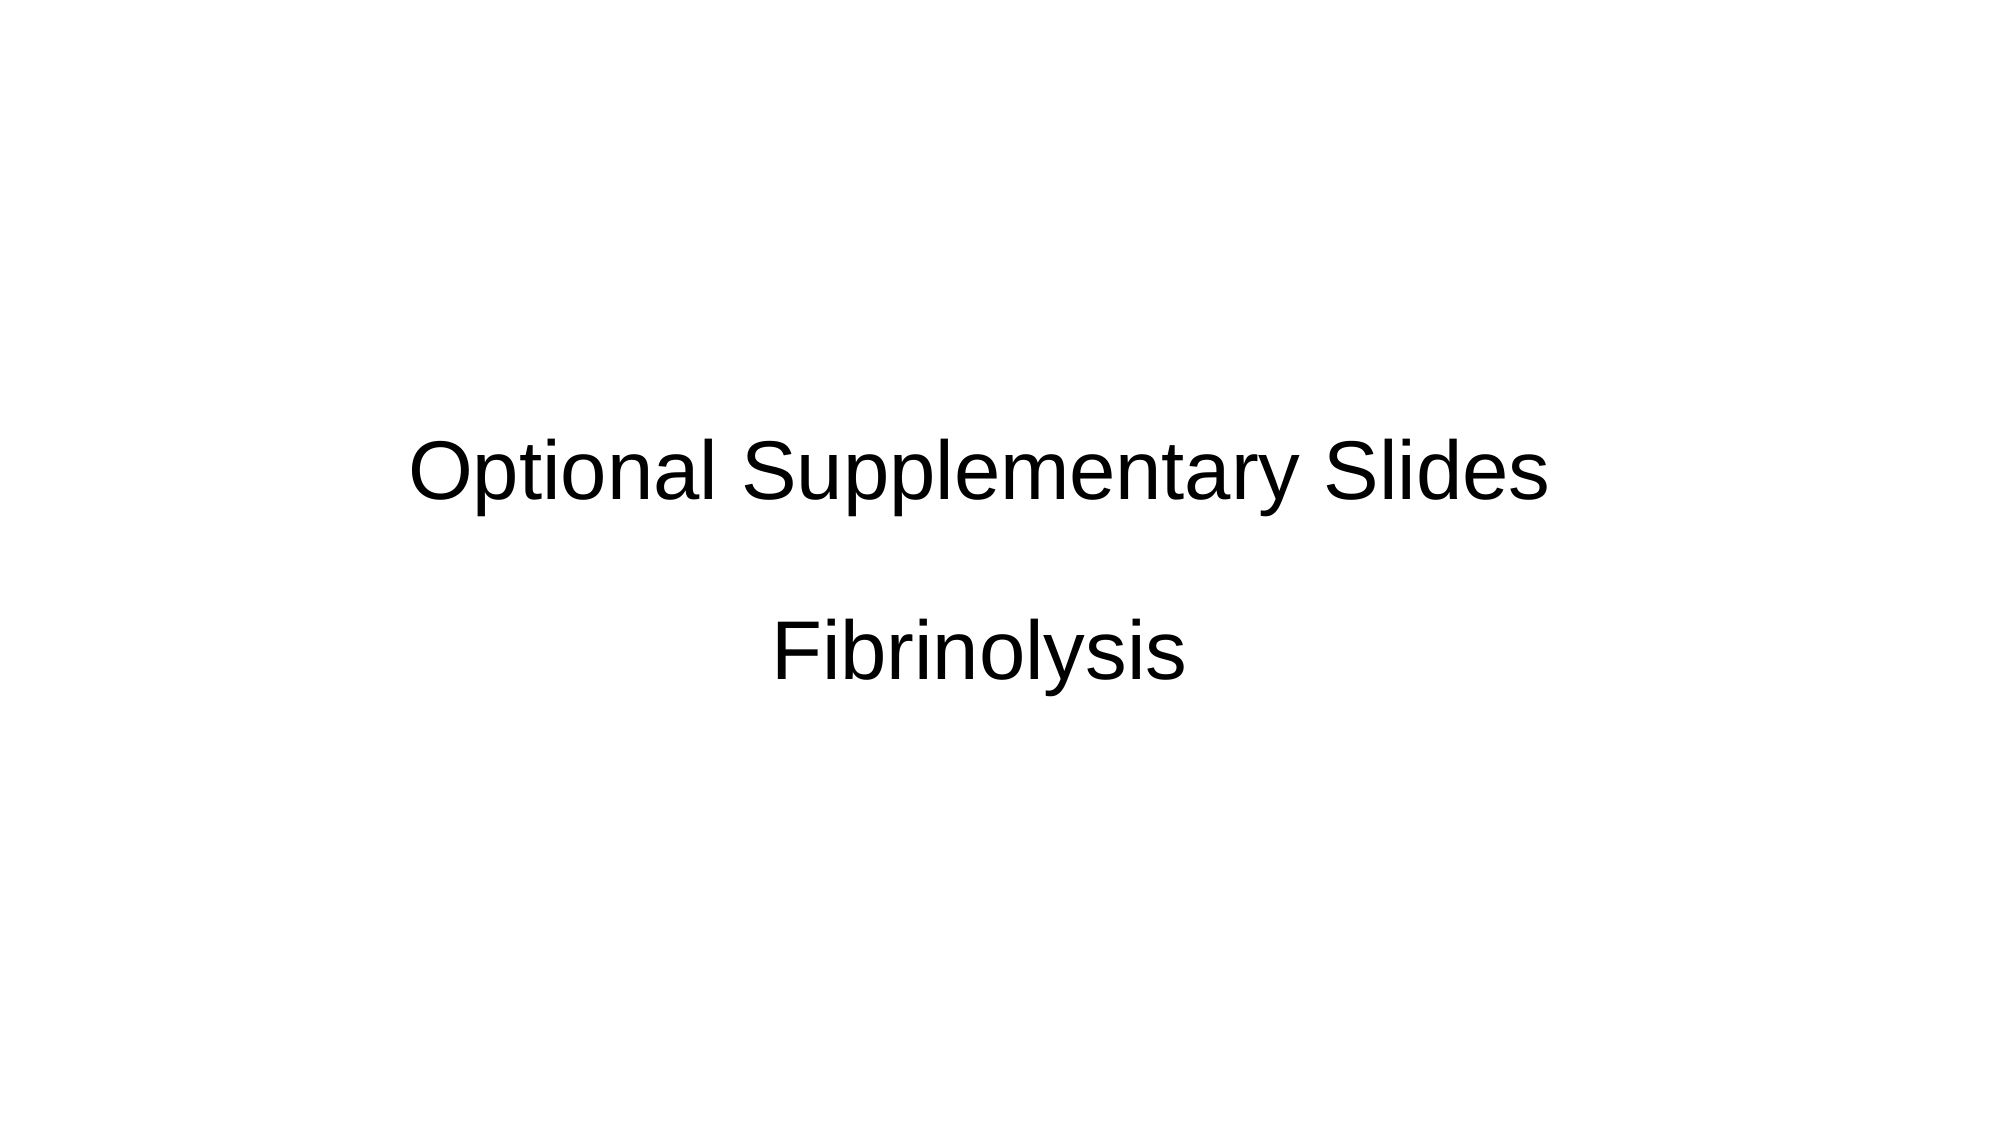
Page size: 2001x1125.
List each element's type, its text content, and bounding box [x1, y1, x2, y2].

title Optional Supplementary Slides Fibrinolysis [388, 472, 1571, 653]
